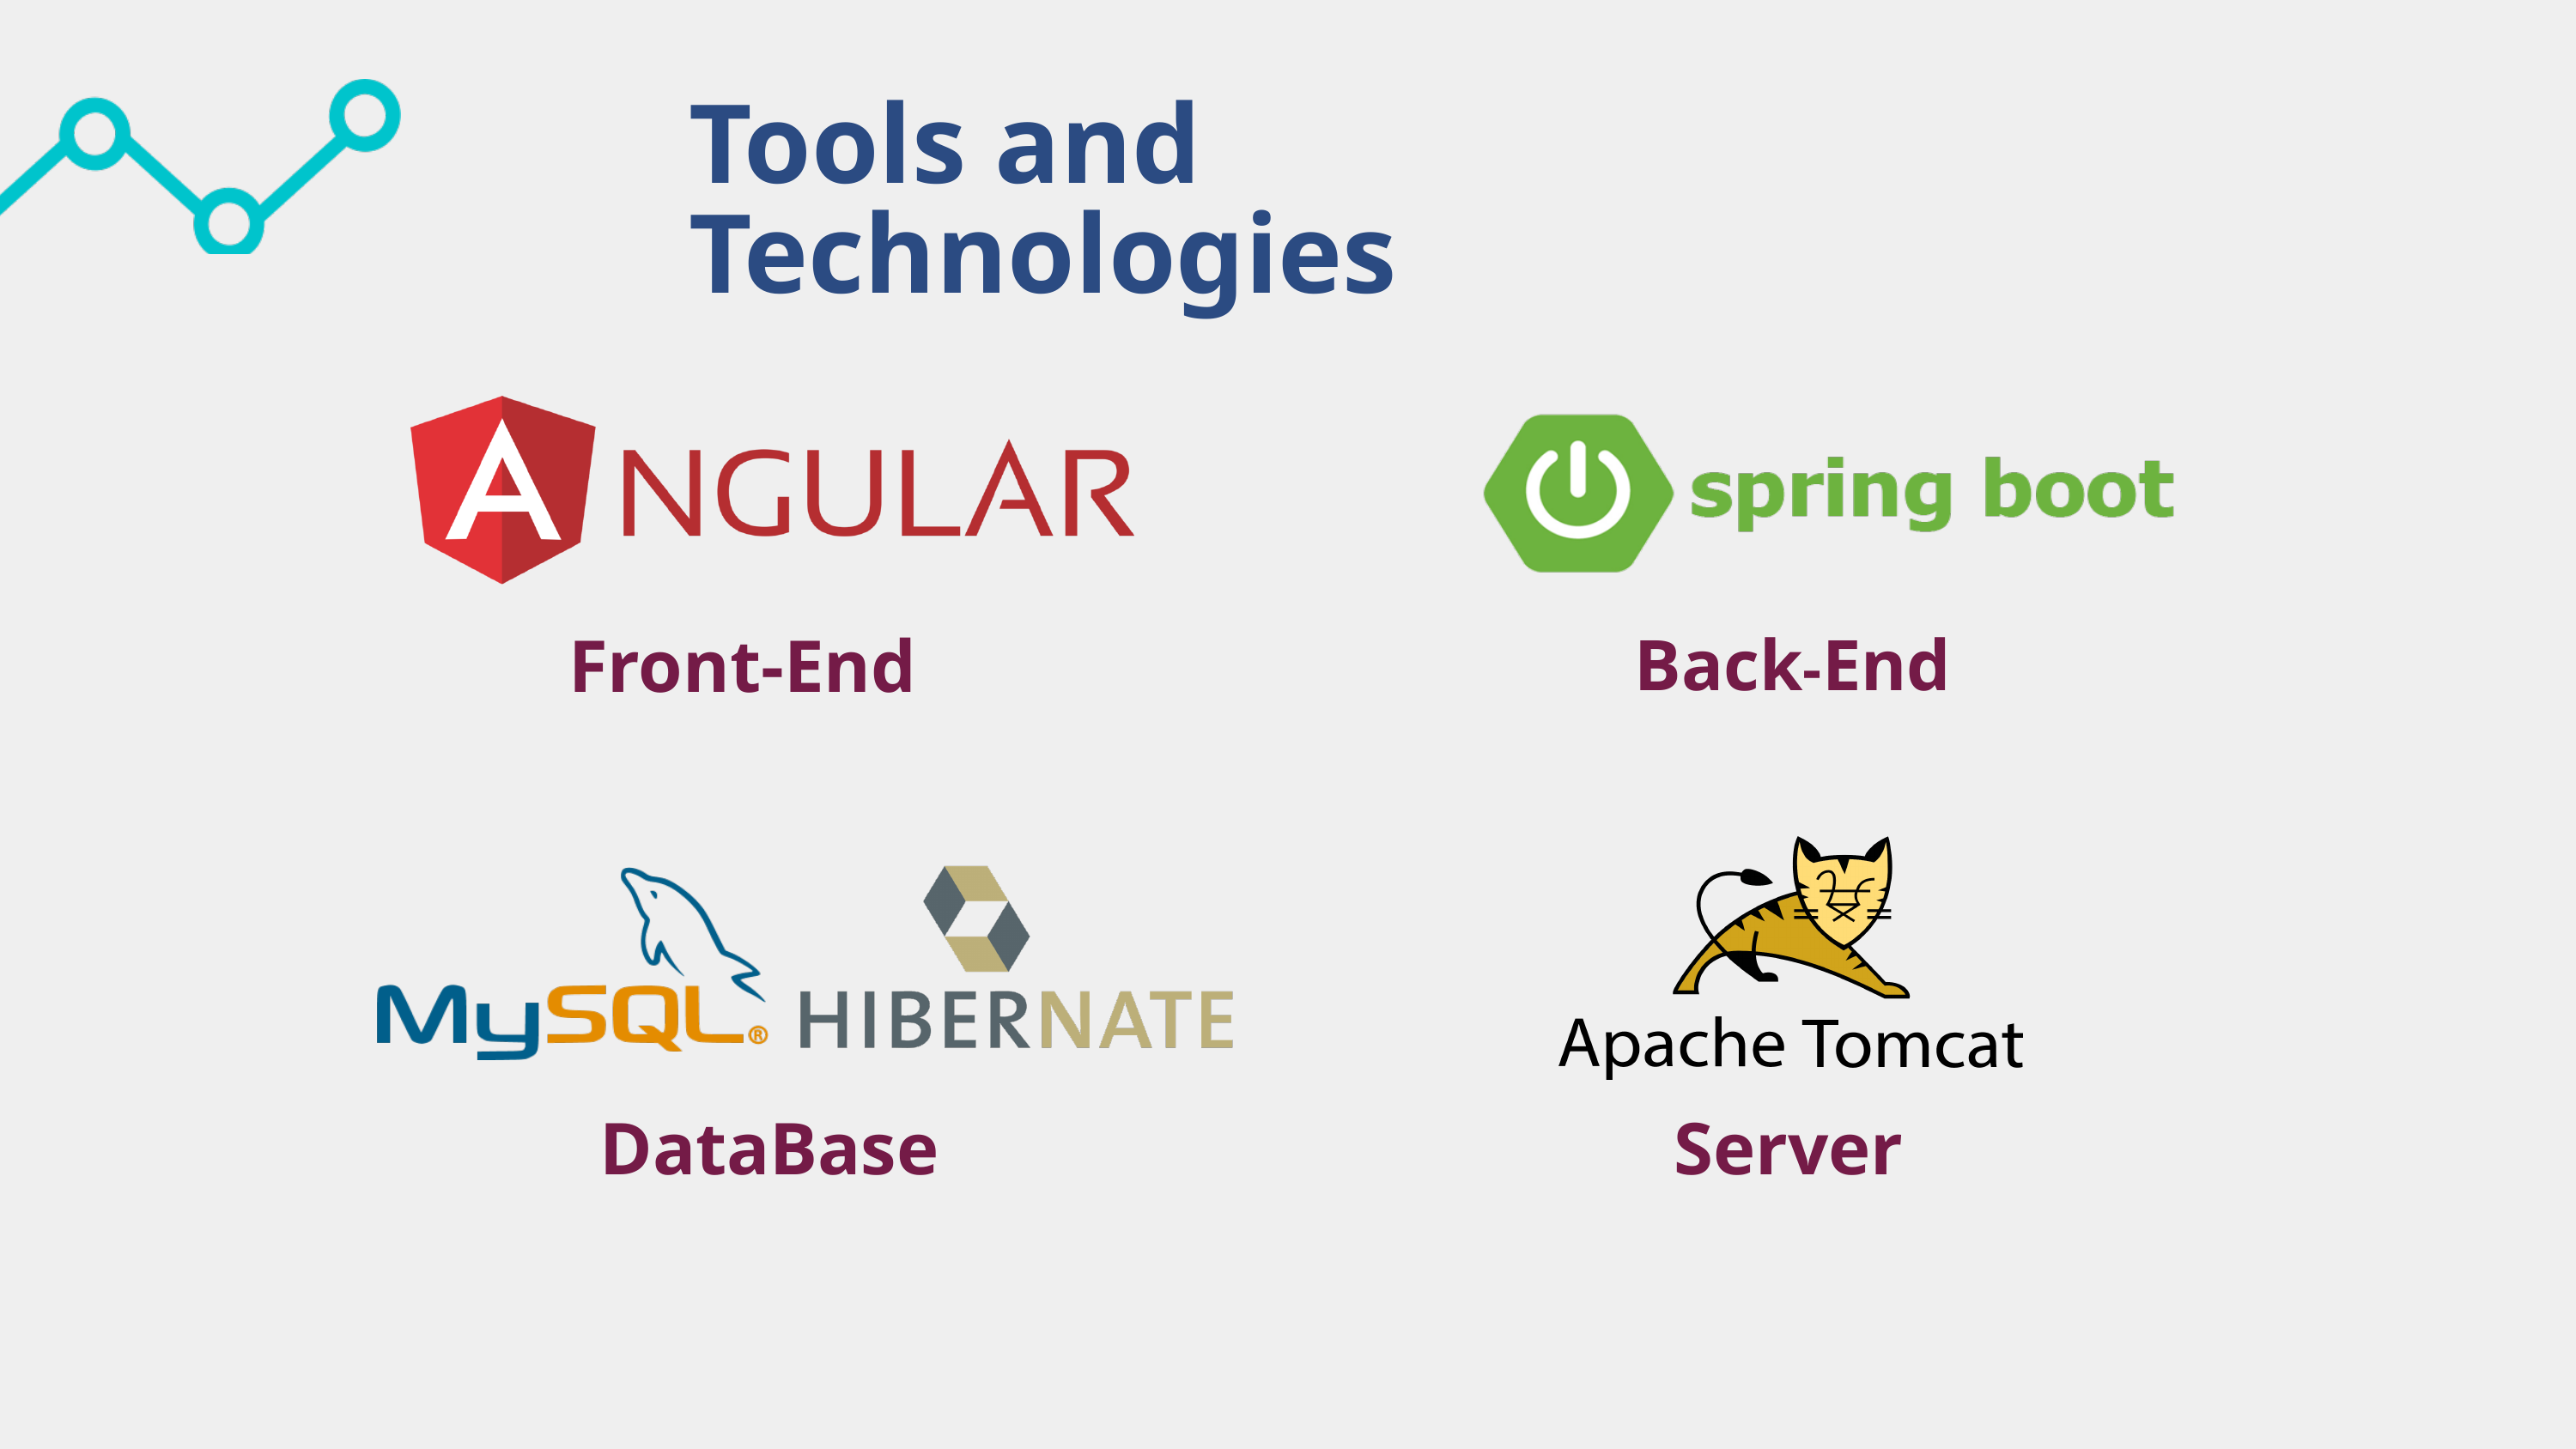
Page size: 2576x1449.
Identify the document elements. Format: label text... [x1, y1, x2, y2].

picture [799, 804, 1259, 1097]
picture [410, 396, 1134, 585]
text_box Back-End [1635, 604, 2052, 706]
picture [376, 867, 769, 1060]
text_box Front-End [568, 603, 976, 706]
picture [0, 49, 645, 254]
text_box Tools and Technologies [689, 94, 1887, 315]
text_box DataBase [599, 1086, 1036, 1189]
text_box Server [1674, 1086, 2098, 1189]
picture [1461, 396, 2200, 592]
picture [1558, 836, 2023, 1080]
